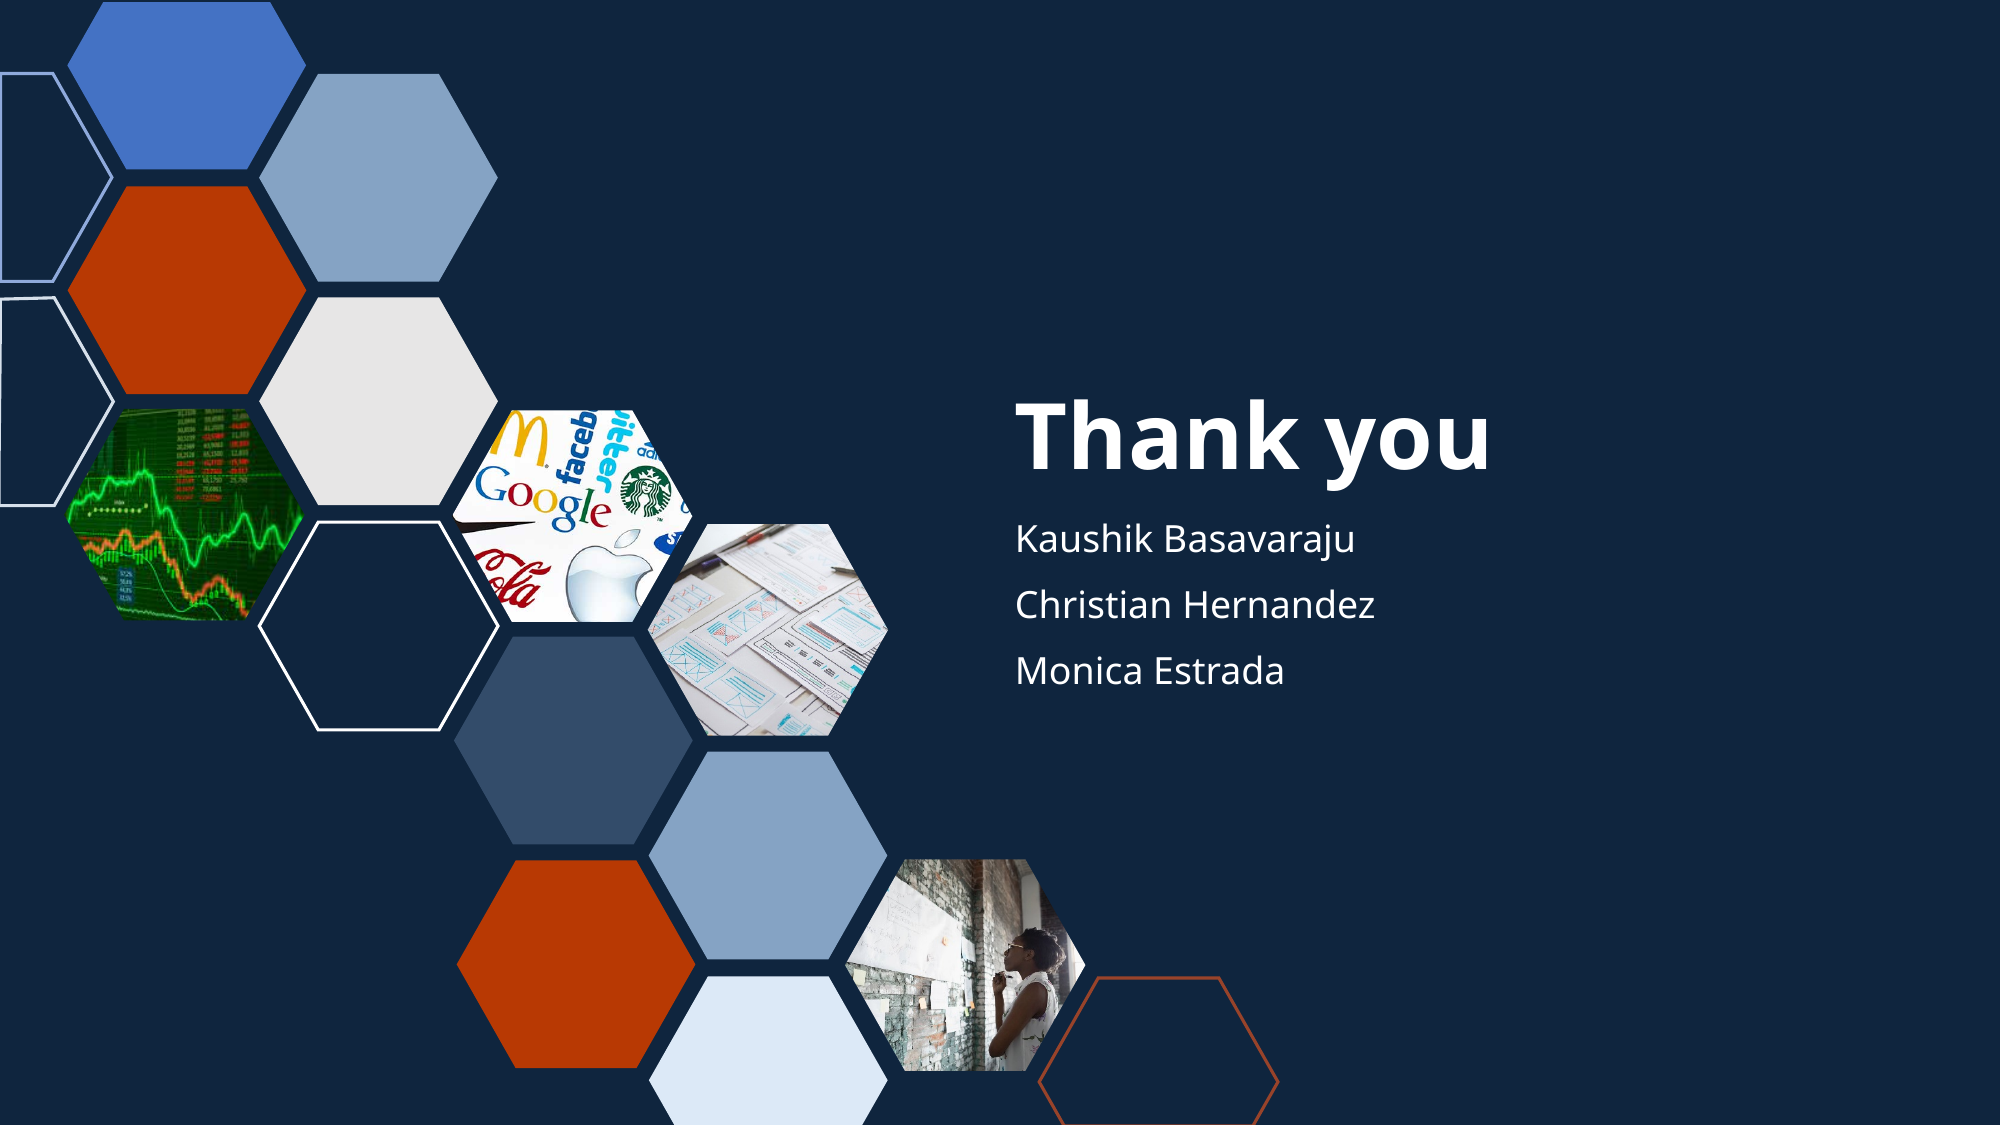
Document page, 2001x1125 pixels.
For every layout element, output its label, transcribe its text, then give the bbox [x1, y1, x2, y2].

picture [64, 408, 305, 621]
list Kaushik Basavaraju Christian Hernandez Monica Estrada [999, 507, 1498, 816]
title Thank you [999, 279, 1830, 497]
picture [451, 410, 889, 736]
picture [844, 859, 1086, 1071]
